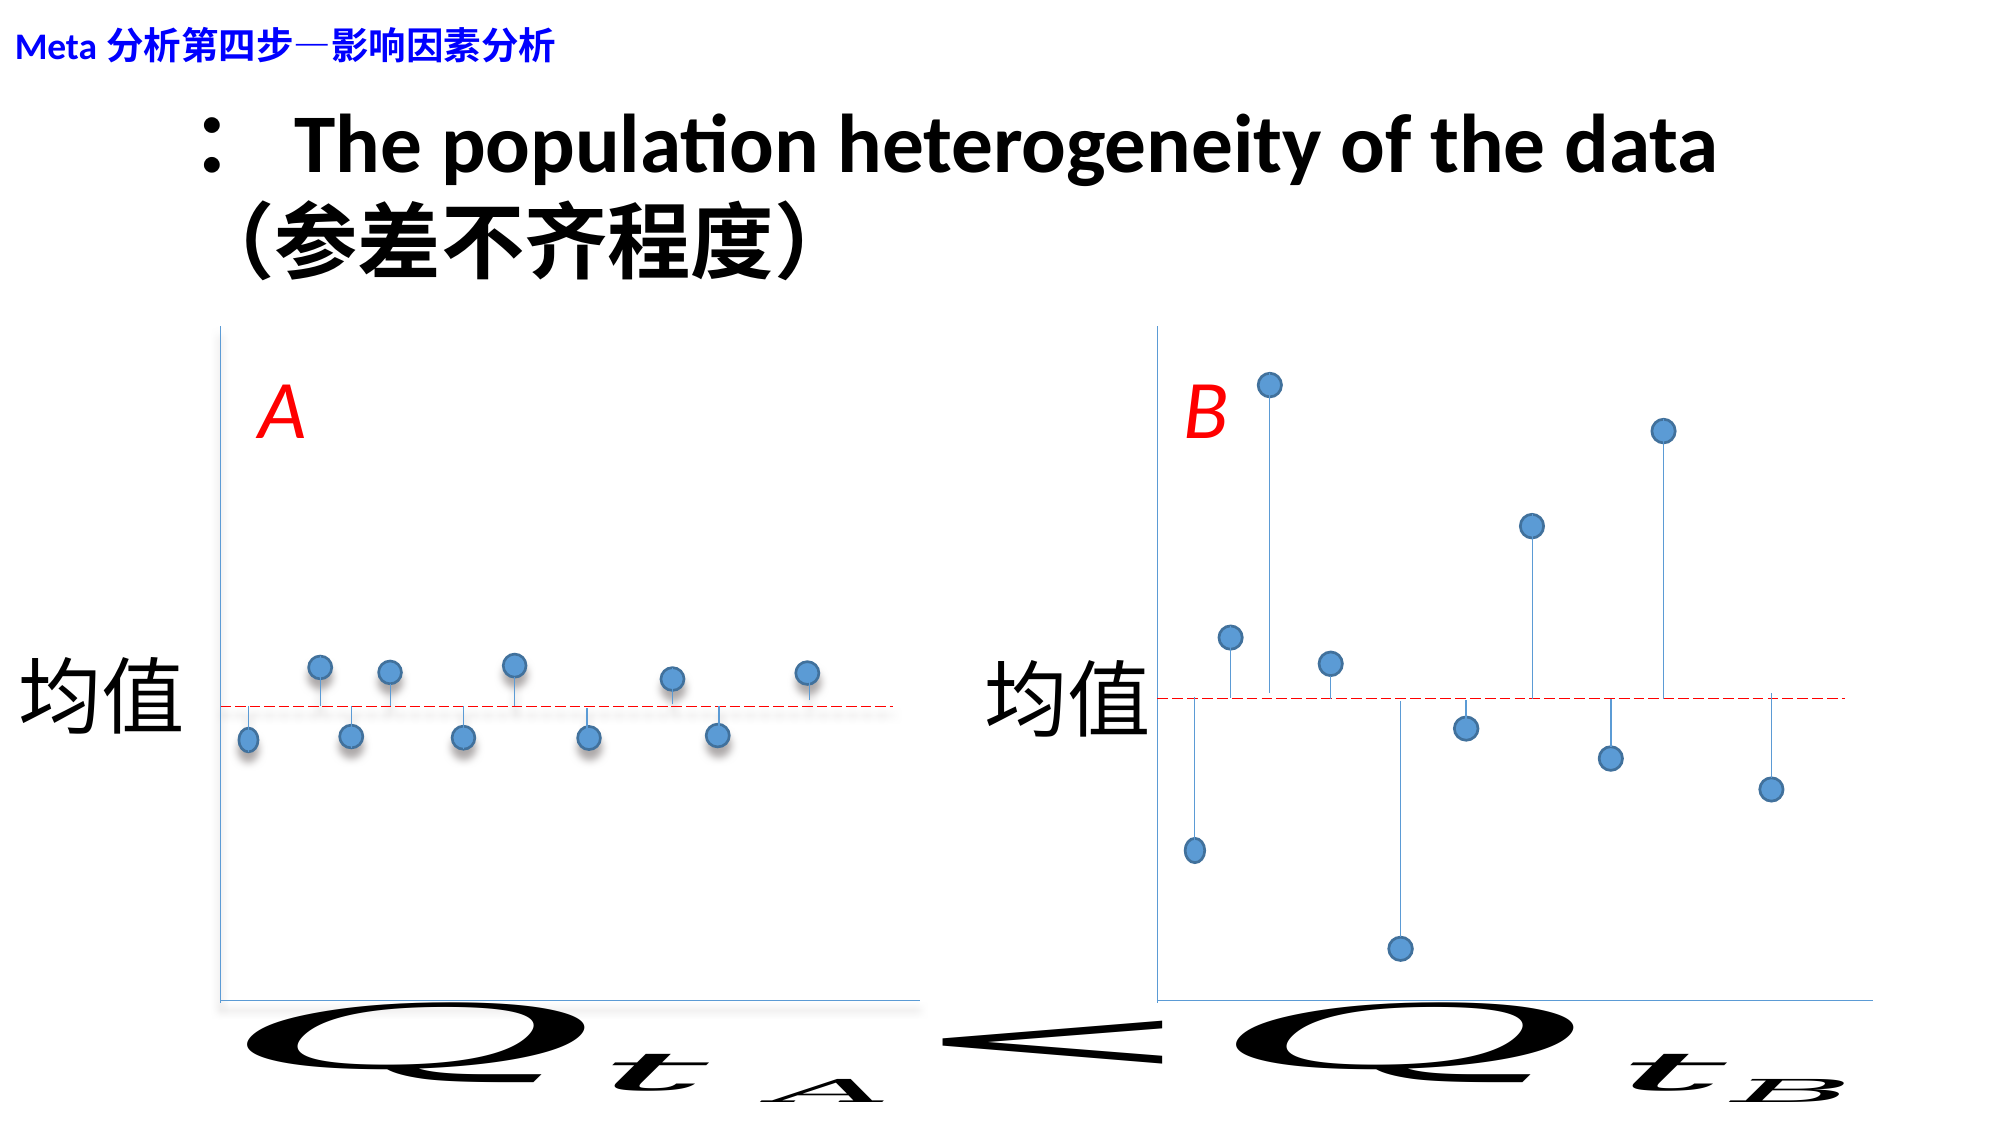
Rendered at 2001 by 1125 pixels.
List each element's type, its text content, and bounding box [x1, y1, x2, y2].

text_box Meta分析第四步—影响因素分析 [0, 14, 706, 75]
picture [1156, 326, 1874, 1004]
text_box 均值 [969, 640, 1156, 755]
picture [219, 326, 921, 1004]
text_box 均值 [3, 636, 200, 752]
